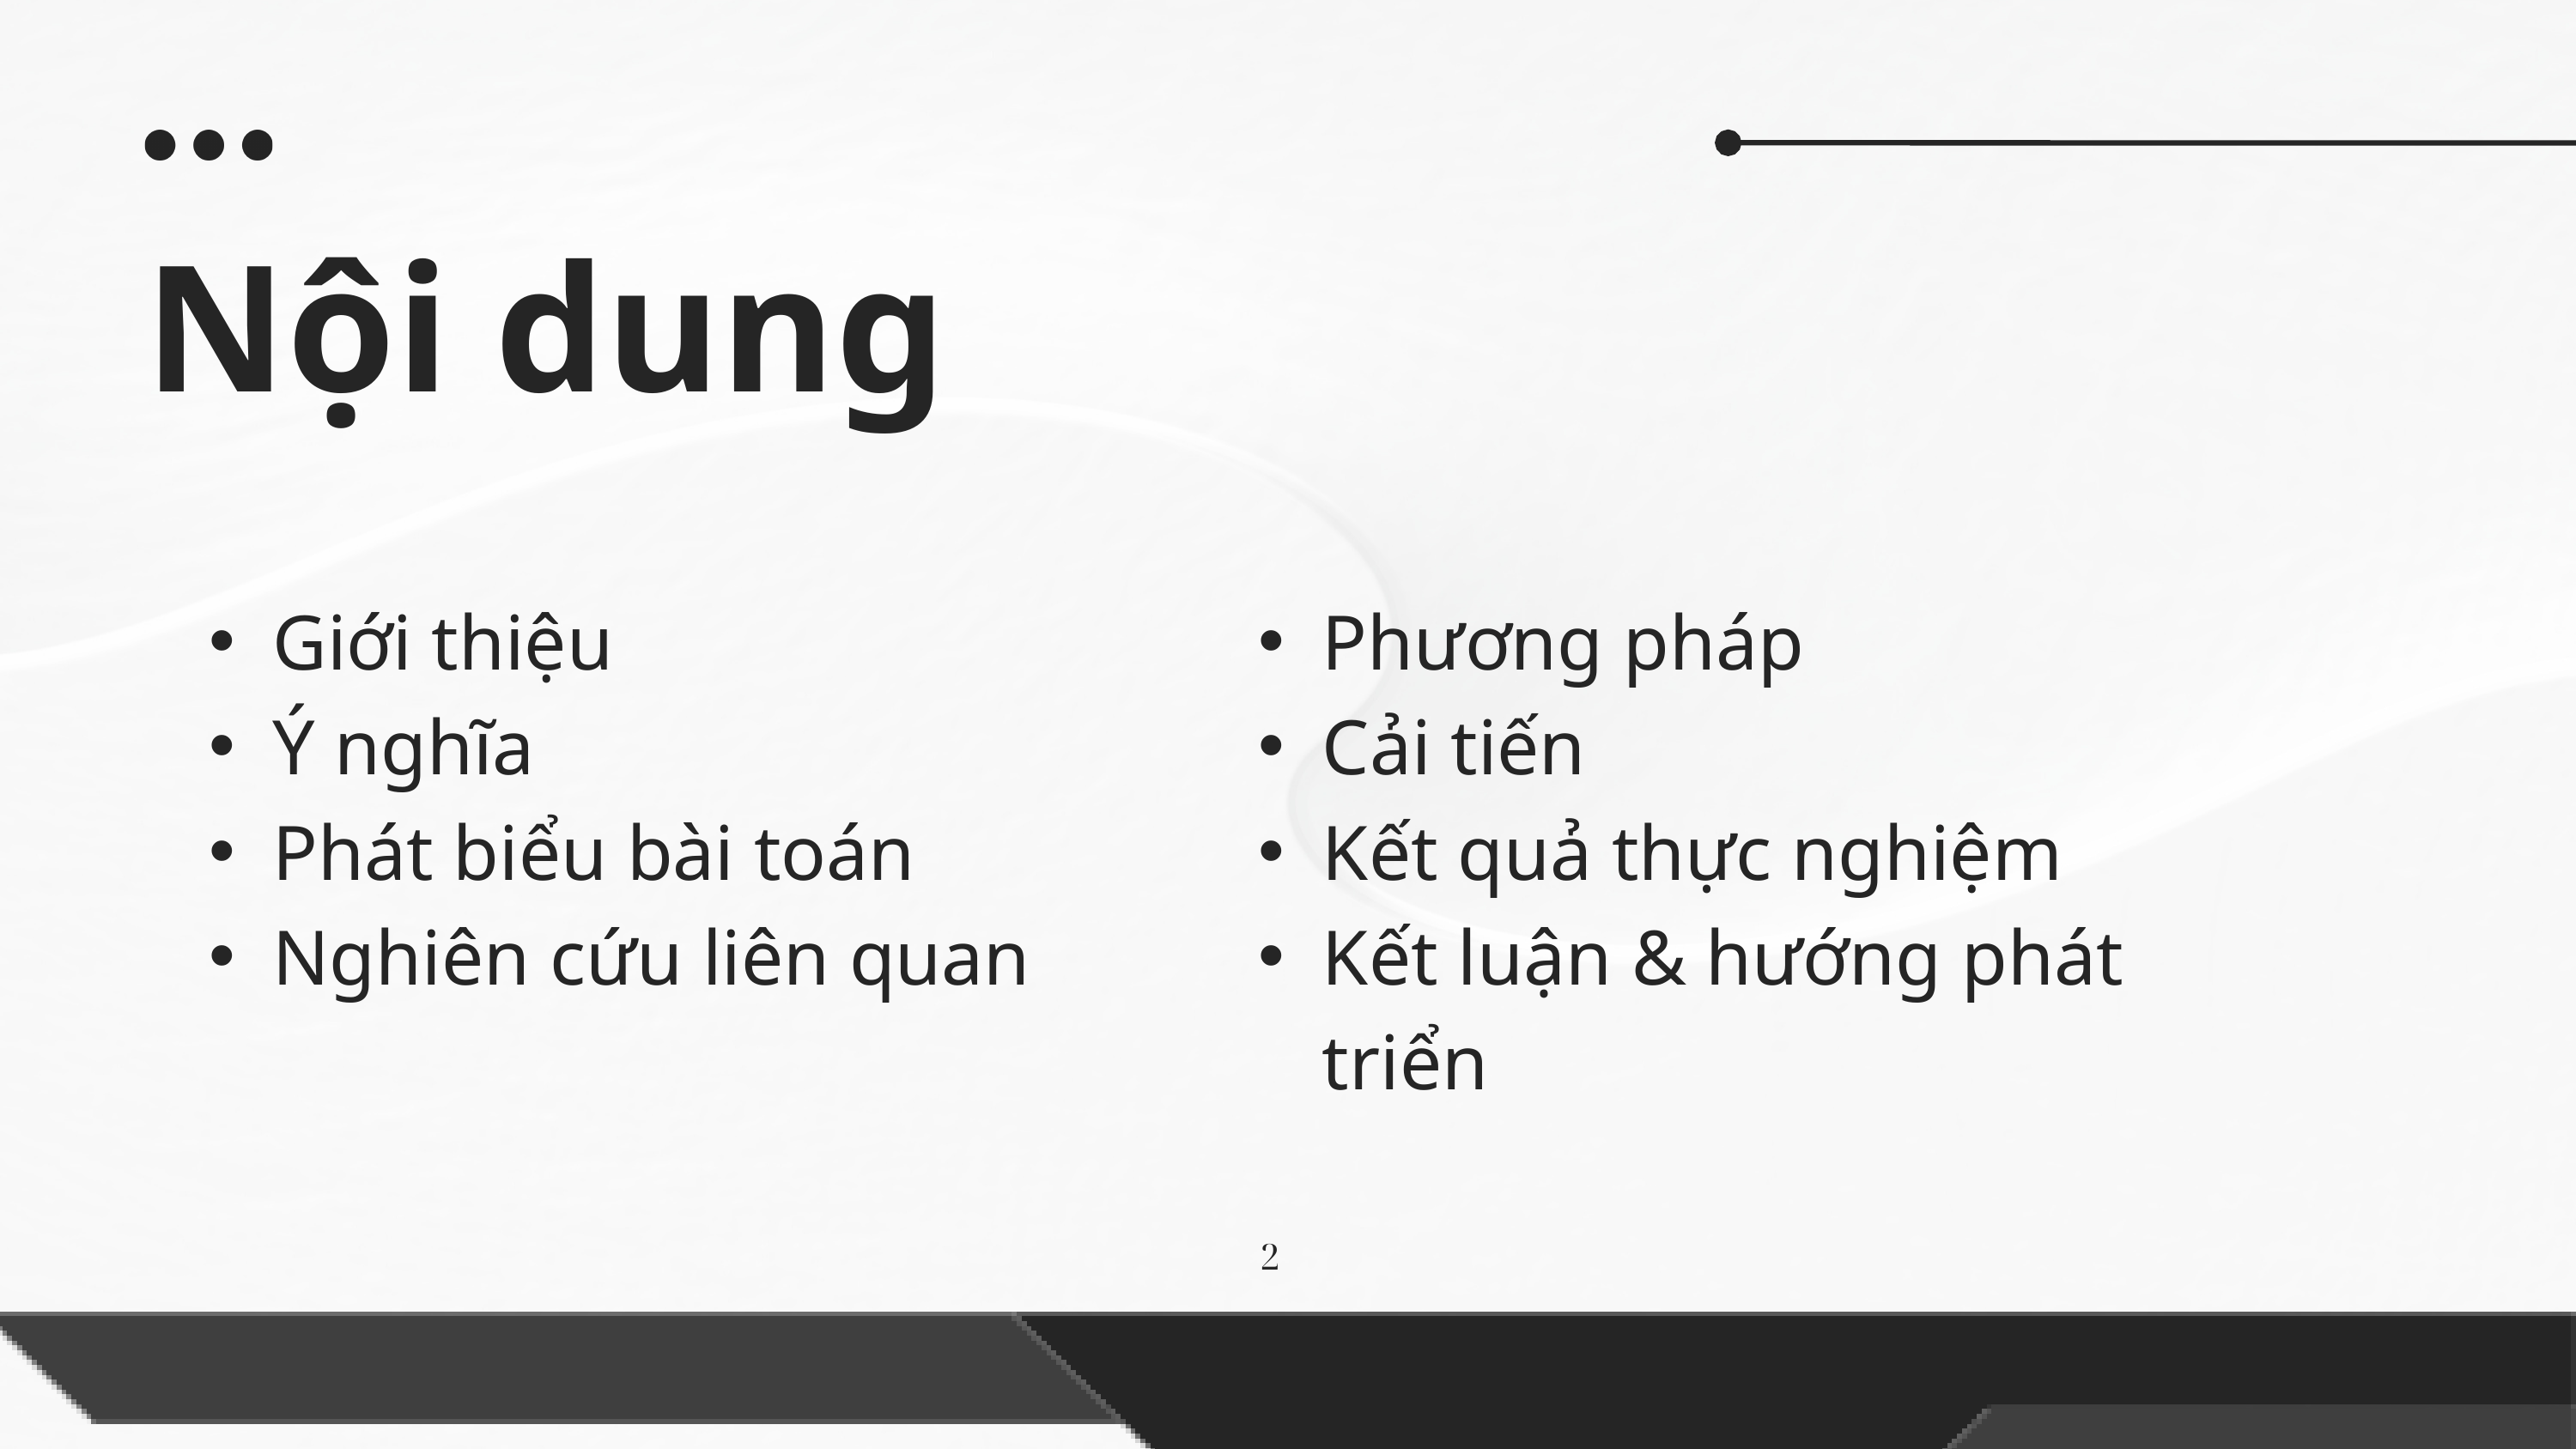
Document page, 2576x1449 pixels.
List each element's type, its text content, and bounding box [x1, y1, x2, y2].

text_box 2 [1260, 1227, 1281, 1277]
text_box Nội dung [144, 279, 1330, 427]
text_box [0, 0, 2576, 1312]
text_box Giới thiệu Ý nghĩa Phát biểu bài toán Nghiên cứu liên quan [144, 579, 1108, 1000]
text_box [144, 130, 273, 161]
text_box [0, 1312, 2576, 1449]
text_box [1719, 134, 2576, 152]
text_box Phương pháp Cải tiến Kết quả thực nghiệm Kết luận & hướng phát triển [1194, 579, 2300, 1106]
